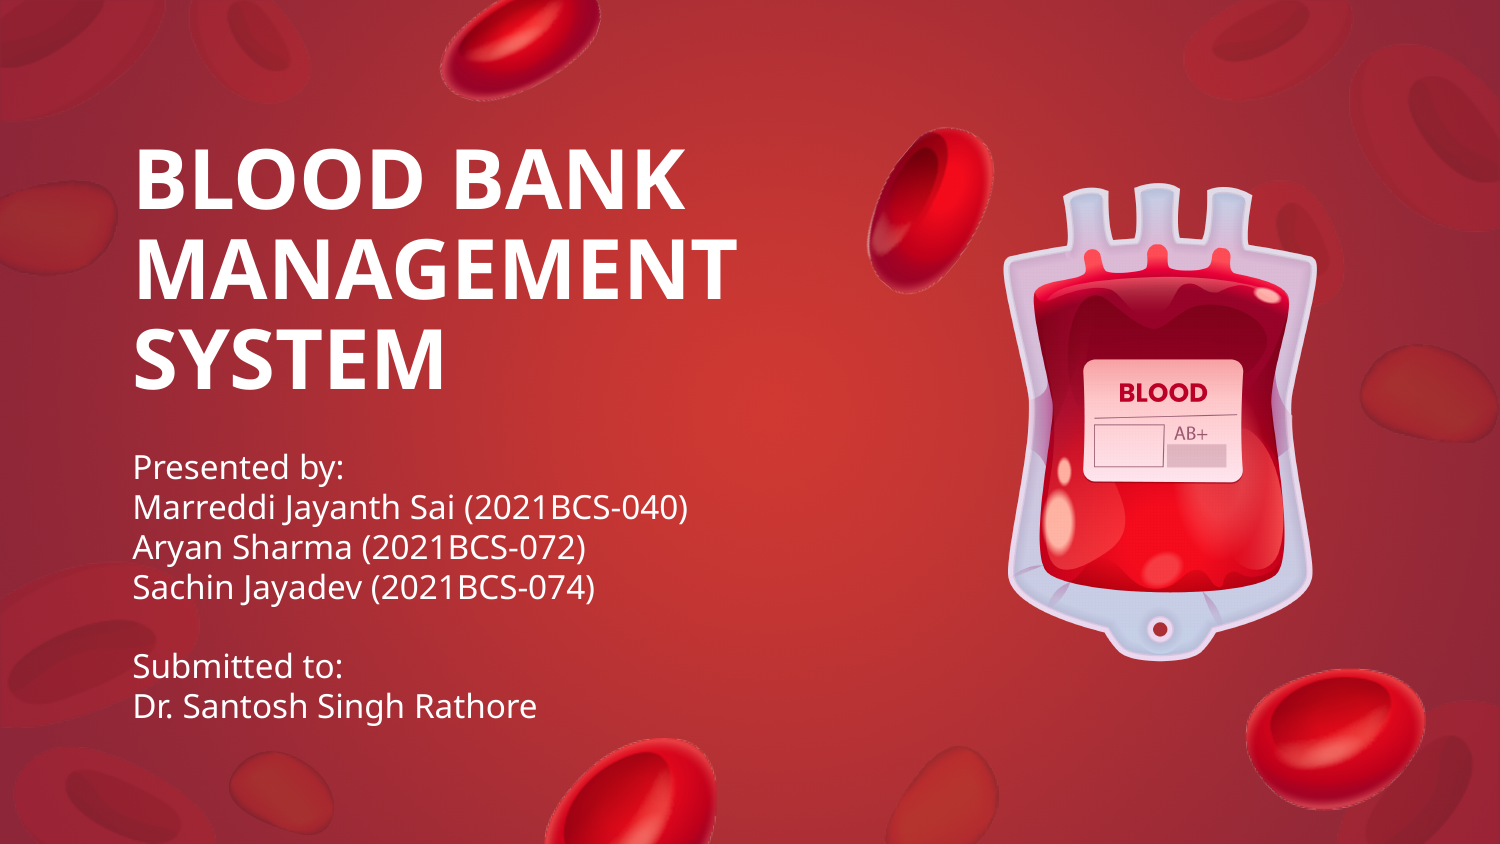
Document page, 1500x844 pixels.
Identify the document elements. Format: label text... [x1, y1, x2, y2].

picture [0, 0, 1500, 844]
subtitle Presented by: Marreddi Jayanth Sai (2021BCS-040) Aryan Sharma (2021BCS-072) Sachin Jayadev (2021BCS-074) Submitted to: Dr. Santosh Singh Rathore [117, 435, 945, 737]
title BLOOD BANK MANAGEMENT SYSTEM [117, 123, 1014, 422]
